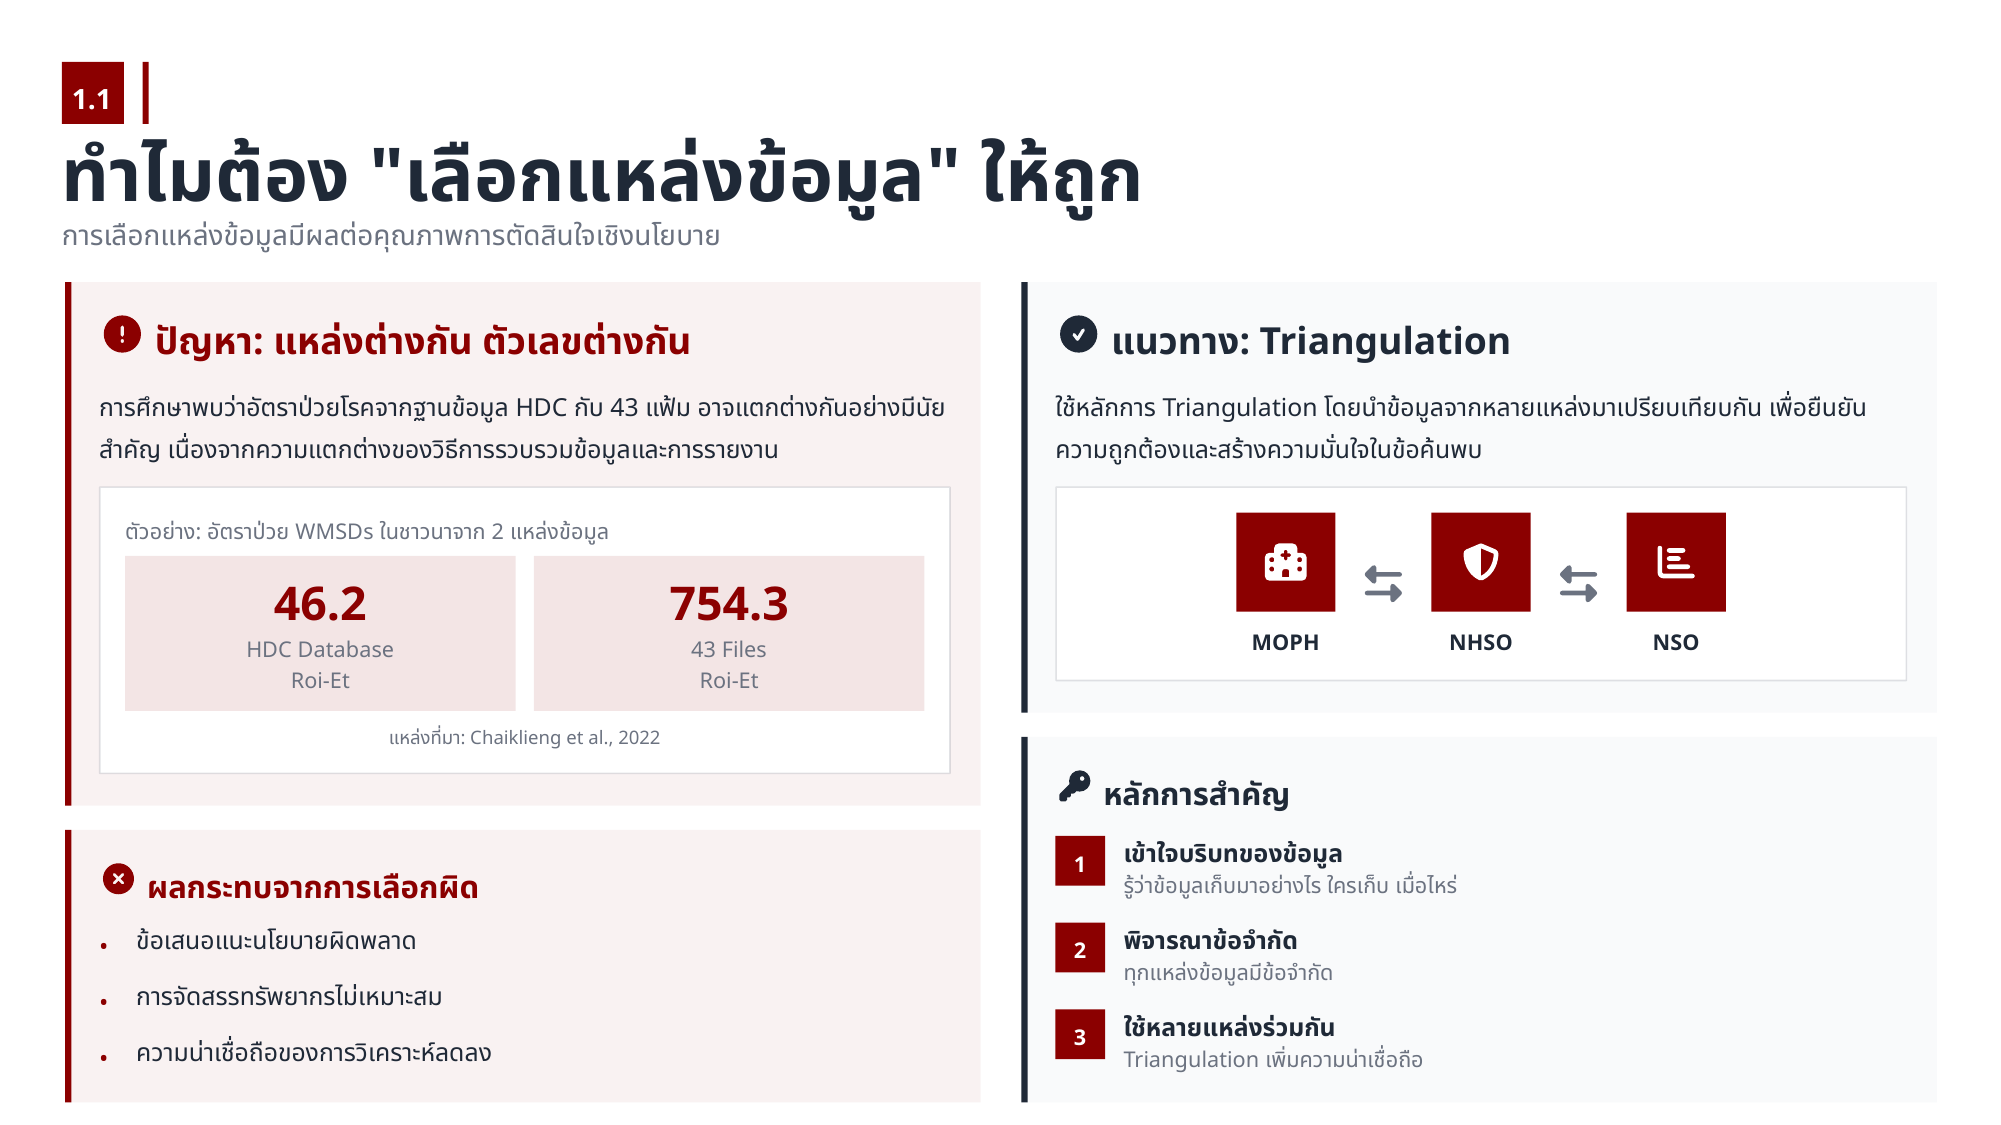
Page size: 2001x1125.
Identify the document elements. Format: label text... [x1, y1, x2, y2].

text_box [1236, 512, 1336, 612]
text_box [1559, 583, 1598, 603]
text_box [1364, 583, 1402, 603]
text_box 43 Files Roi-Et [547, 630, 912, 693]
text_box แหล่งที่มา: Chaiklieng et al., 2022 [120, 723, 930, 748]
text_box [1028, 282, 1937, 713]
text_box • [99, 978, 137, 1016]
text_box [65, 282, 72, 806]
text_box [72, 829, 981, 1103]
text_box [1055, 922, 1106, 973]
text_box 2 [1073, 932, 1098, 964]
text_box MOPH [1230, 624, 1341, 656]
text_box [1021, 282, 1028, 713]
text_box Triangulation เพิ่มความน่าเชื่อถือ [1123, 1040, 1452, 1072]
text_box การศึกษาพบว่าอัตราป่วยโรคจากฐานข้อมูล HDC กับ 43 แฟ้ม อาจแตกต่างกันอย่างมีนัยสำคัญ เนื่องจากความแตกต่างของวิธีการรวบรวมข้อมูลและการรายงาน [99, 381, 962, 462]
text_box • [99, 922, 137, 960]
text_box [125, 555, 516, 711]
text_box รู้ว่าข้อมูลเก็บมาอย่างไร ใครเก็บ เมื่อไหร่ [1123, 866, 1487, 898]
text_box [1060, 315, 1098, 353]
text_box [65, 829, 72, 1103]
text_box [1059, 770, 1091, 802]
text_box [1028, 736, 1937, 1103]
text_box [1264, 543, 1307, 581]
text_box [1657, 545, 1695, 579]
text_box [1364, 565, 1402, 584]
text_box • [99, 1034, 137, 1072]
text_box ตัวอย่าง: อัตราป่วย WMSDs ในชาวนาจาก 2 แหล่งข้อมูล [125, 512, 936, 544]
text_box ความน่าเชื่อถือของการวิเคราะห์ลดลง [136, 1028, 521, 1066]
text_box [102, 863, 134, 895]
text_box NSO [1621, 624, 1732, 656]
text_box ผลกระทบจากการเลือกผิด [147, 860, 966, 905]
text_box [1626, 512, 1726, 612]
text_box การจัดสรรทรัพยากรไม่เหมาะสม [136, 972, 470, 1010]
text_box [61, 61, 124, 124]
text_box [1056, 487, 1907, 681]
text_box [1055, 1009, 1106, 1060]
text_box NHSO [1426, 624, 1536, 656]
text_box ข้อเสนอแนะนโยบายผิดพลาด [136, 916, 448, 954]
text_box [1463, 543, 1499, 581]
text_box พิจารณาข้อจำกัด [1123, 916, 1356, 954]
text_box 1.1 [71, 71, 128, 115]
text_box 1 [1073, 845, 1098, 877]
text_box ใช้หลายแหล่งร่วมกัน [1123, 1003, 1454, 1041]
text_box [99, 487, 950, 774]
text_box เข้าใจบริบทของข้อมูล [1123, 829, 1488, 867]
text_box ทุกแหล่งข้อมูลมีข้อจำกัด [1123, 953, 1355, 985]
text_box [1055, 835, 1106, 886]
text_box [533, 555, 925, 711]
text_box ปัญหา: แหล่งต่างกัน ตัวเลขต่างกัน [154, 312, 969, 363]
text_box แนวทาง: Triangulation [1111, 312, 1925, 363]
text_box [1559, 565, 1598, 584]
text_box [103, 315, 141, 353]
text_box 3 [1073, 1018, 1098, 1050]
text_box [72, 282, 981, 806]
text_box [142, 61, 149, 124]
text_box หลักการสำคัญ [1103, 767, 1922, 812]
text_box ใช้หลักการ Triangulation โดยนำข้อมูลจากหลายแหล่งมาเปรียบเทียบกัน เพื่อยืนยันความถูกต้องและสร้างความมั่นใจในข้อค้นพบ [1055, 381, 1919, 462]
text_box [1021, 736, 1028, 1103]
text_box การเลือกแหล่งข้อมูลมีผลต่อคุณภาพการตัดสินใจเชิงนโยบาย [61, 207, 1952, 252]
text_box 46.2 [132, 574, 509, 631]
text_box HDC Database Roi-Et [138, 630, 503, 693]
text_box [1431, 512, 1531, 612]
text_box ทำไมต้อง "เลือกแหล่งข้อมูล" ให้ถูก [61, 142, 1976, 217]
text_box 754.3 [540, 574, 918, 631]
